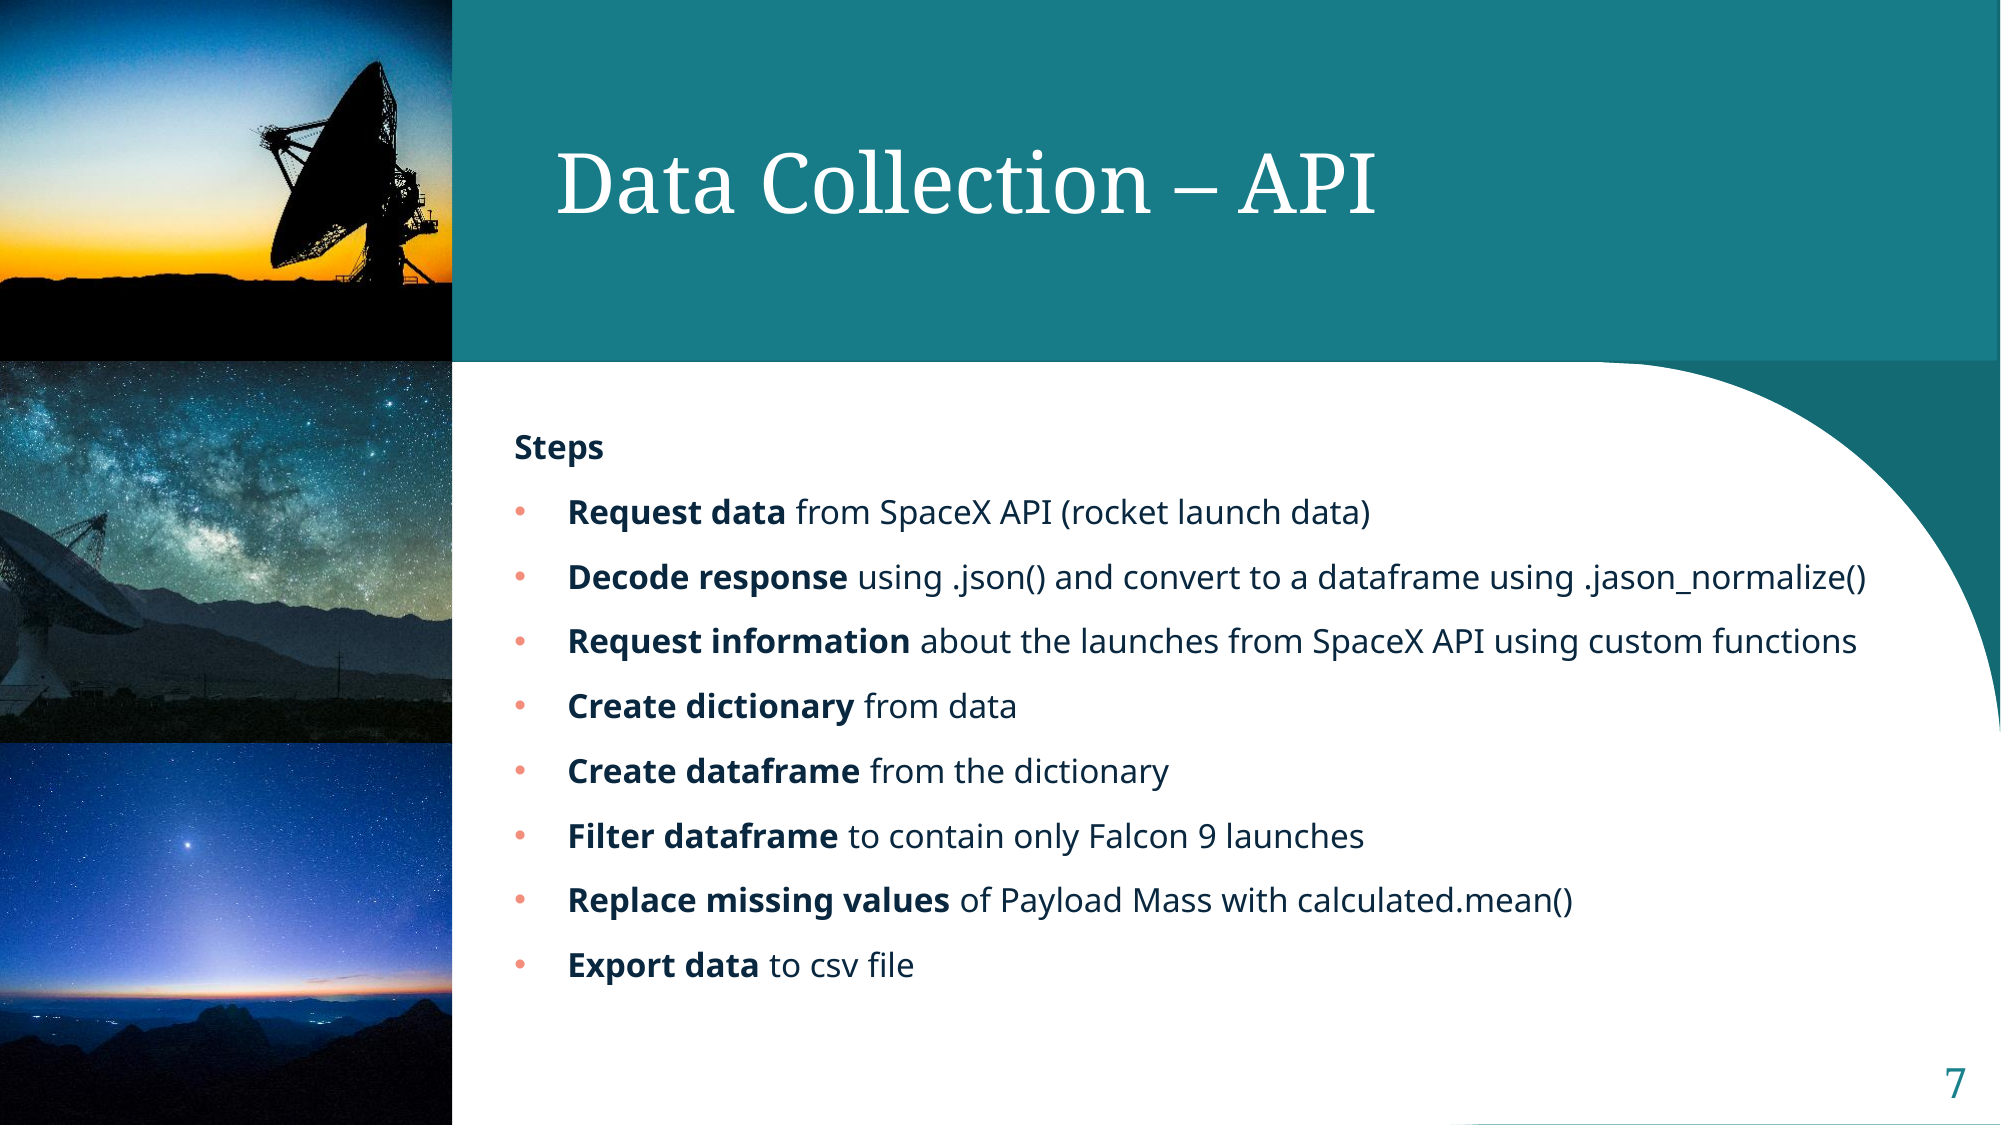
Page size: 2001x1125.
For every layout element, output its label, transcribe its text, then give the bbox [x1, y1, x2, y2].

list Steps Request data from SpaceX API (rocket launch data) Decode response using .json() and convert to a dataframe using .jason_normalize() Request information about the launches from SpaceX API using custom functions Create dictionary from data Create dataframe from the dictionary Filter dataframe to contain only Falcon 9 launches Replace missing values of Payload Mass with calculated.mean() Export data to csv file [499, 411, 1889, 1046]
title Data Collection – API [453, 0, 1998, 361]
slide_number 7 [1868, 1055, 1983, 1116]
picture [0, 0, 453, 1125]
